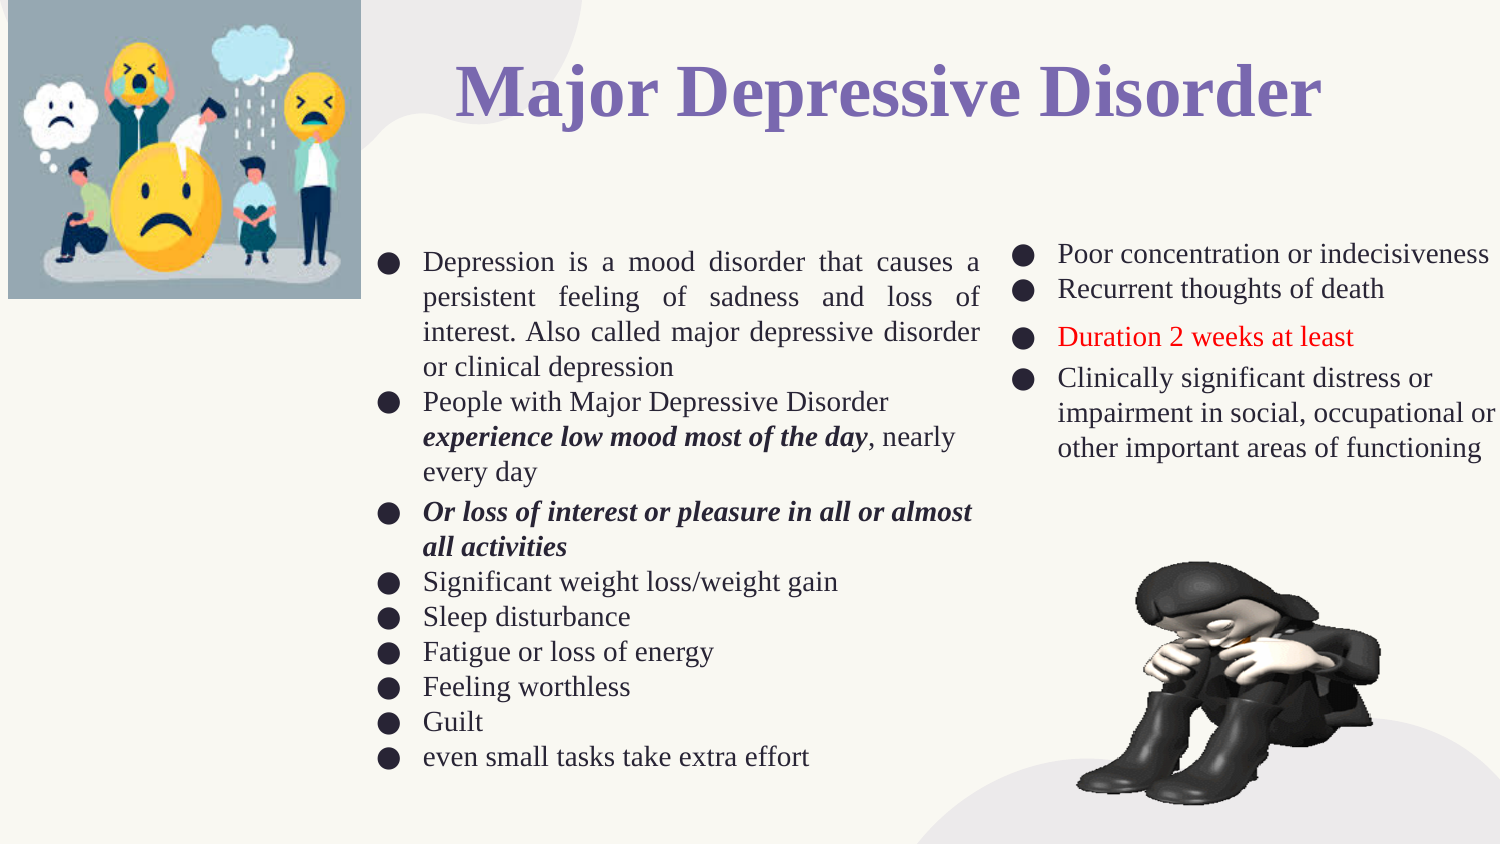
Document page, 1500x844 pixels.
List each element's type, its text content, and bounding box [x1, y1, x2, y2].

subtitle Depression is a mood disorder that causes a persistent feeling of sadness and loss of interest. Also called major depressive disorder or clinical depression People with Major Depressive Disorder experience low mood most of the day, nearly every day Or loss of interest or pleasure in all or almost all activities Significant weight loss/weight gain Sleep disturbance Fatigue or loss of energy Feeling worthless Guilt even small tasks take extra effort [360, 227, 996, 725]
picture [1039, 525, 1419, 820]
title Major Depressive Disorder [365, 25, 1418, 120]
picture [7, 0, 362, 299]
subtitle Poor concentration or indecisiveness Recurrent thoughts of death Duration 2 weeks at least Clinically significant distress or impairment in social, occupational or other important areas of functioning [995, 149, 1500, 526]
